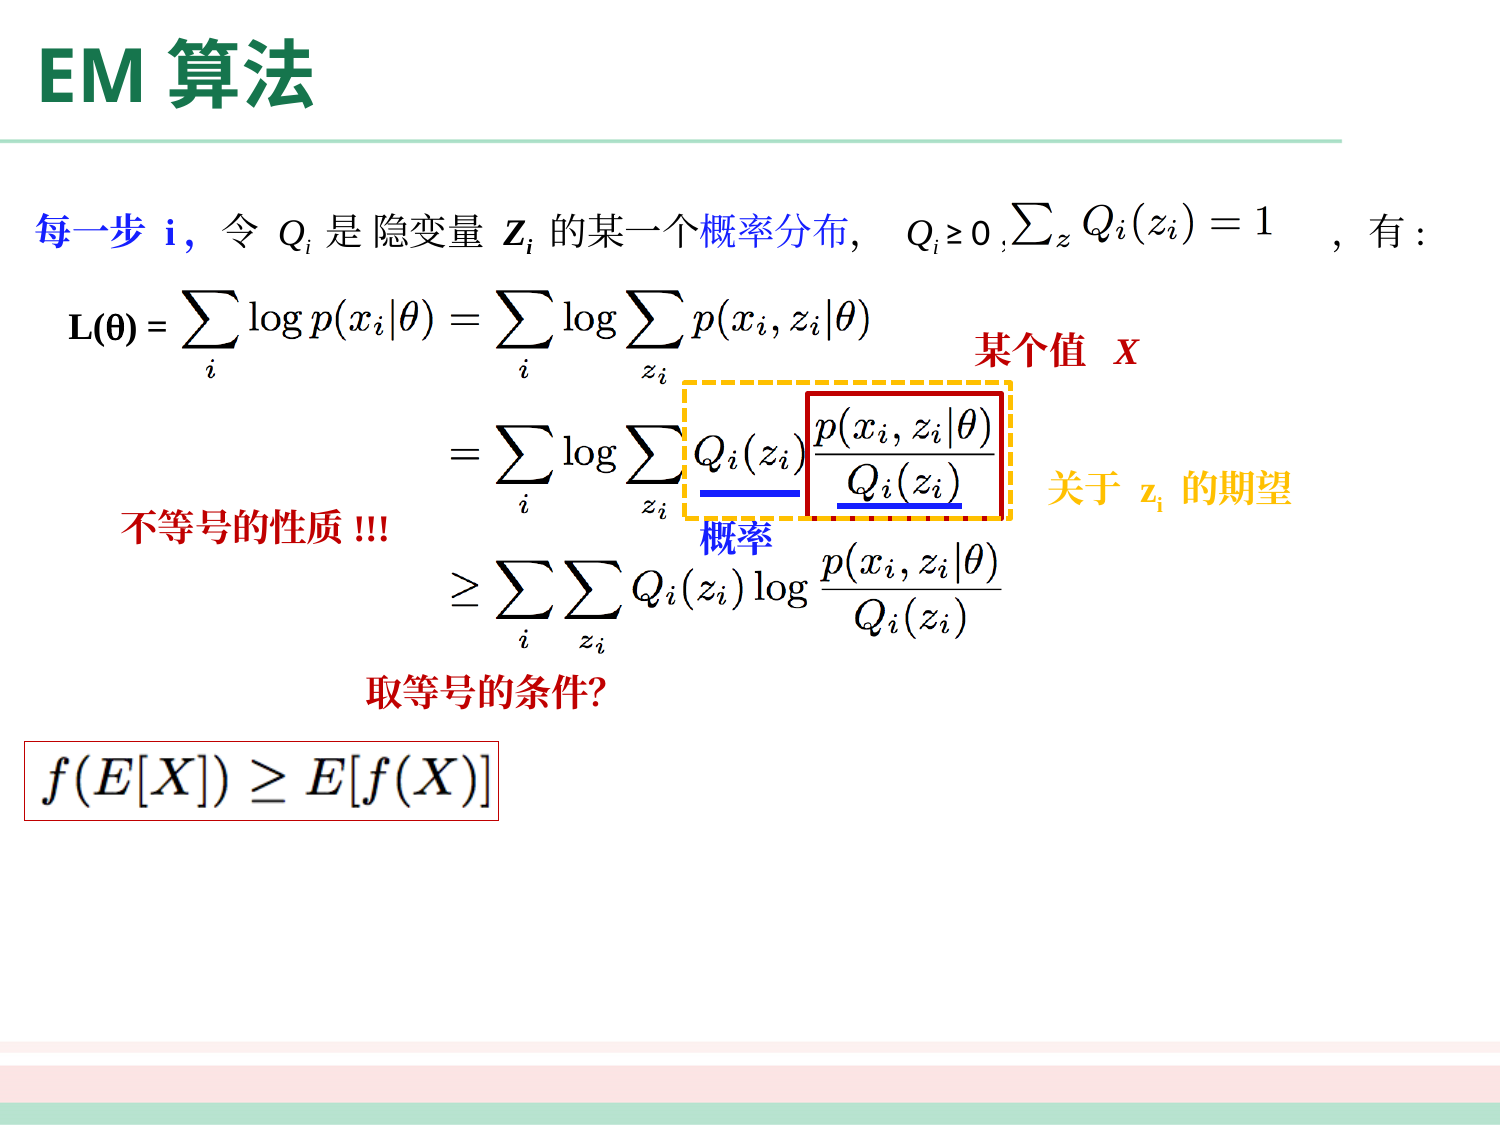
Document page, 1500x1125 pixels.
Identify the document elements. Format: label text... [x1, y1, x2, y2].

title EM算法 [30, 18, 1470, 216]
picture [0, 0, 1500, 1125]
text_box 每一步 i，令 Qi 是 隐变量 Zi 的某一个概率分布， Qi ≥ 0， ，有: [20, 174, 1449, 267]
text_box 某个值 X [1011, 319, 1154, 379]
text_box 取等号的条件？ [350, 669, 642, 722]
text_box L(q) = [53, 294, 164, 355]
text_box 关于 zi 的期望 [1032, 457, 1308, 524]
text_box 不等号的性质!!! [105, 496, 164, 556]
